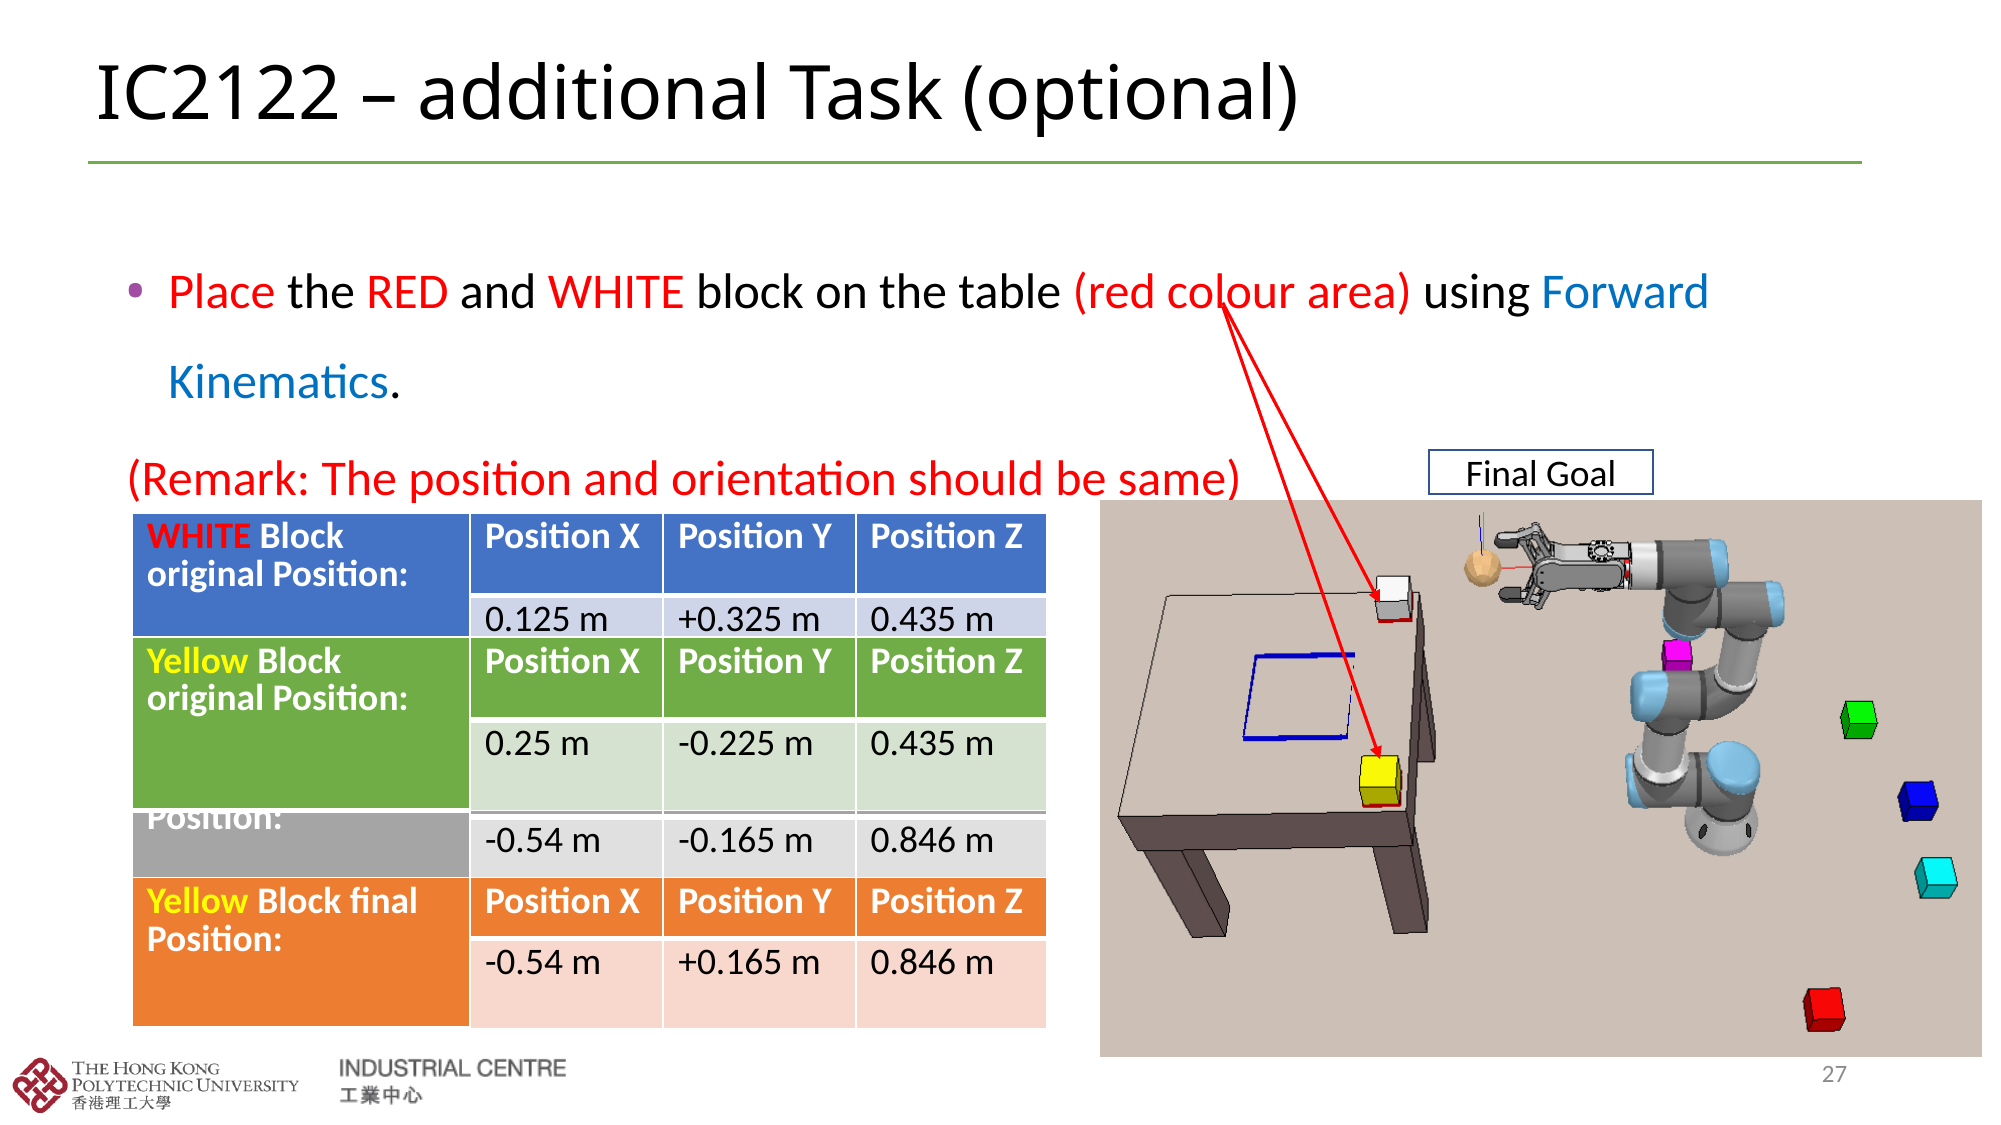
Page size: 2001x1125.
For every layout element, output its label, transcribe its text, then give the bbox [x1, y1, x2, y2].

table_cell -0.54 m [471, 941, 662, 1028]
slide_number 27 [1412, 1058, 1863, 1103]
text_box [1222, 302, 1380, 306]
table_header Position Z [857, 638, 1046, 717]
table_header Yellow Block final Position: [133, 878, 469, 1026]
table_cell 0.846 m [857, 941, 1046, 1028]
table_cell +0.165 m [664, 941, 855, 1028]
table_cell 0.435 m [857, 723, 1046, 810]
table_cell 0.25 m [471, 723, 662, 810]
table_cell -0.225 m [664, 723, 855, 810]
text_box Place the RED and WHITE block on the table (red colour area) using Forward Kinematics. (Remark: The position and orientation should be same) [93, 221, 1869, 1054]
table_header Position Z [857, 878, 1046, 936]
table_header Position X [471, 878, 662, 936]
table_header Position X [471, 638, 662, 717]
text_box Final Goal [1428, 449, 1654, 495]
picture [331, 1044, 583, 1105]
picture [12, 1056, 299, 1113]
table_header Position Y [664, 638, 855, 717]
table_header Position Y [664, 878, 855, 936]
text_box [1222, 306, 1380, 760]
title IC2122 – additional Task (optional) [81, 21, 1732, 163]
text_box [68, 196, 1844, 1029]
picture [1100, 500, 1982, 1058]
table_header Yellow Block original Position: [133, 638, 469, 808]
